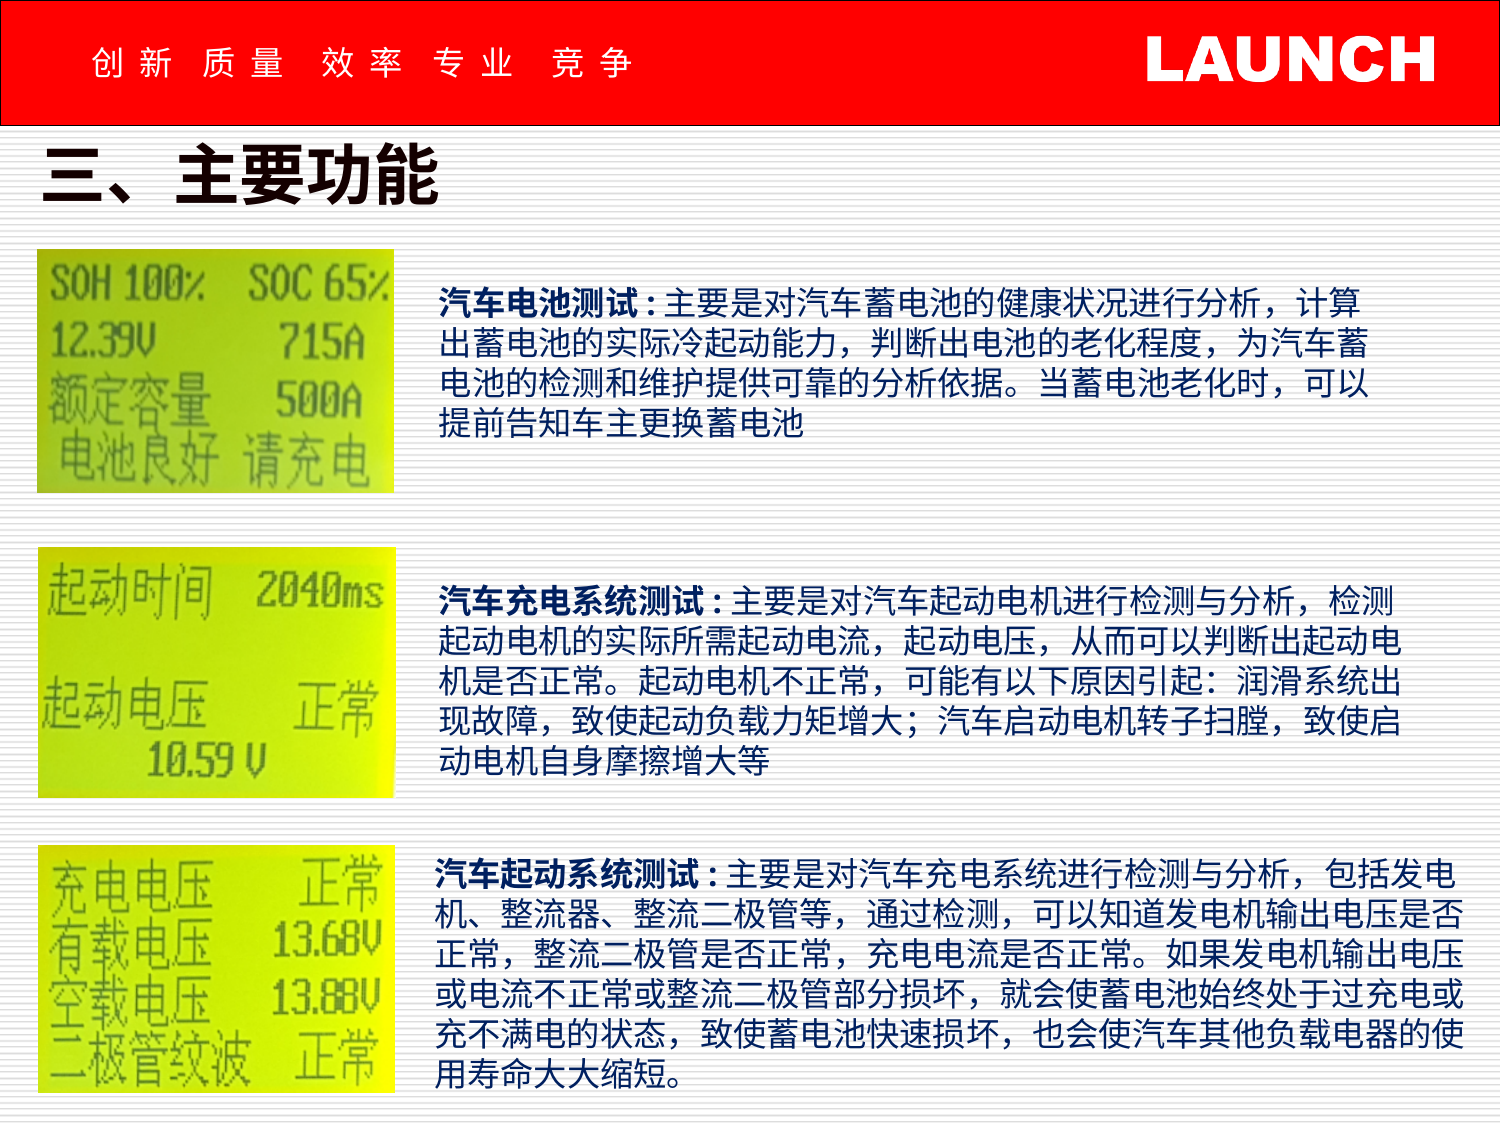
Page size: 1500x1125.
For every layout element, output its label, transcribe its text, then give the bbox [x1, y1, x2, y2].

title 三、主要功能 [24, 125, 1375, 232]
text_box 汽车电池测试:主要是对汽车蓄电池的健康状况进行分析，计算出蓄电池的实际冷起动能力，判断出电池的老化程度，为汽车蓄电池的检测和维护提供可靠的分析依据。当蓄电池老化时，可以提前告知车主更换蓄电池 [424, 274, 1399, 485]
text_box 汽车起动系统测试:主要是对汽车充电系统进行检测与分析，包括发电机、整流器、整流二极管等，通过检测，可以知道发电机输出电压是否正常，整流二极管是否正常，充电电流是否正常。如果发电机输出电压或电流不正常或整流二极管部分损坏，就会使蓄电池始终处于过充电或充不满电的状态，致使蓄电池快速损坏，也会使汽车其他负载电器的使用寿命大大缩短。 [419, 845, 1493, 1125]
picture [1139, 33, 1441, 85]
picture [0, 126, 1500, 1125]
text_box 汽车充电系统测试:主要是对汽车起动电机进行检测与分析，检测起动电机的实际所需起动电流，起动电压，从而可以判断出起动电机是否正常。起动电机不正常，可能有以下原因引起：润滑系统出现故障，致使起动负载力矩增大；汽车启动电机转子扫膛，致使启动电机自身摩擦增大等 [424, 572, 1442, 787]
